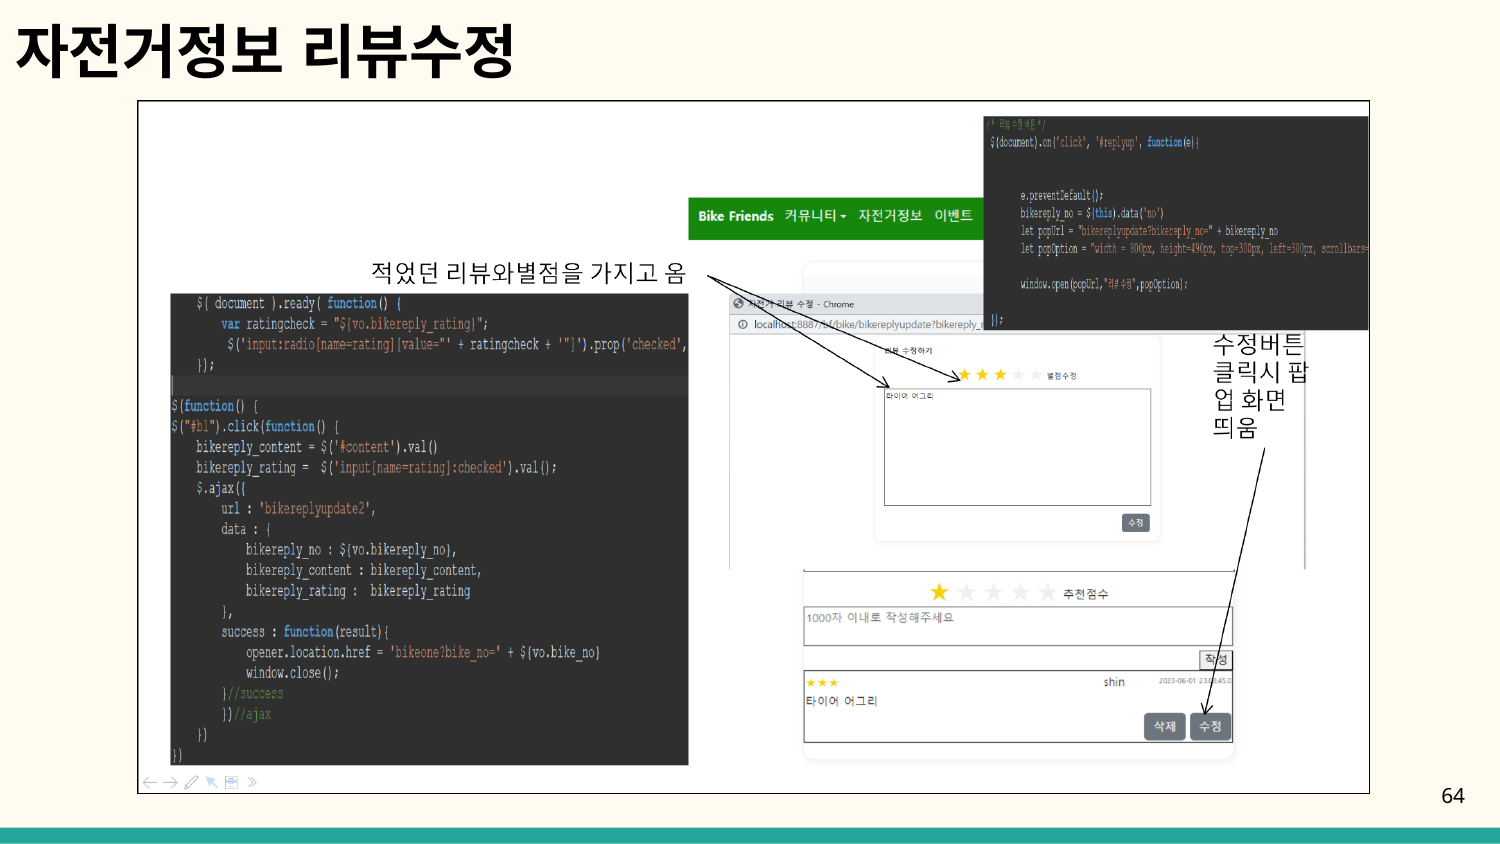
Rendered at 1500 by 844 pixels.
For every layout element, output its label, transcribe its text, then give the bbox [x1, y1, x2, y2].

picture [137, 100, 1370, 794]
title 자전거정보 리뷰수정 [0, 0, 1398, 101]
slide_number ‹#› [1389, 764, 1480, 830]
